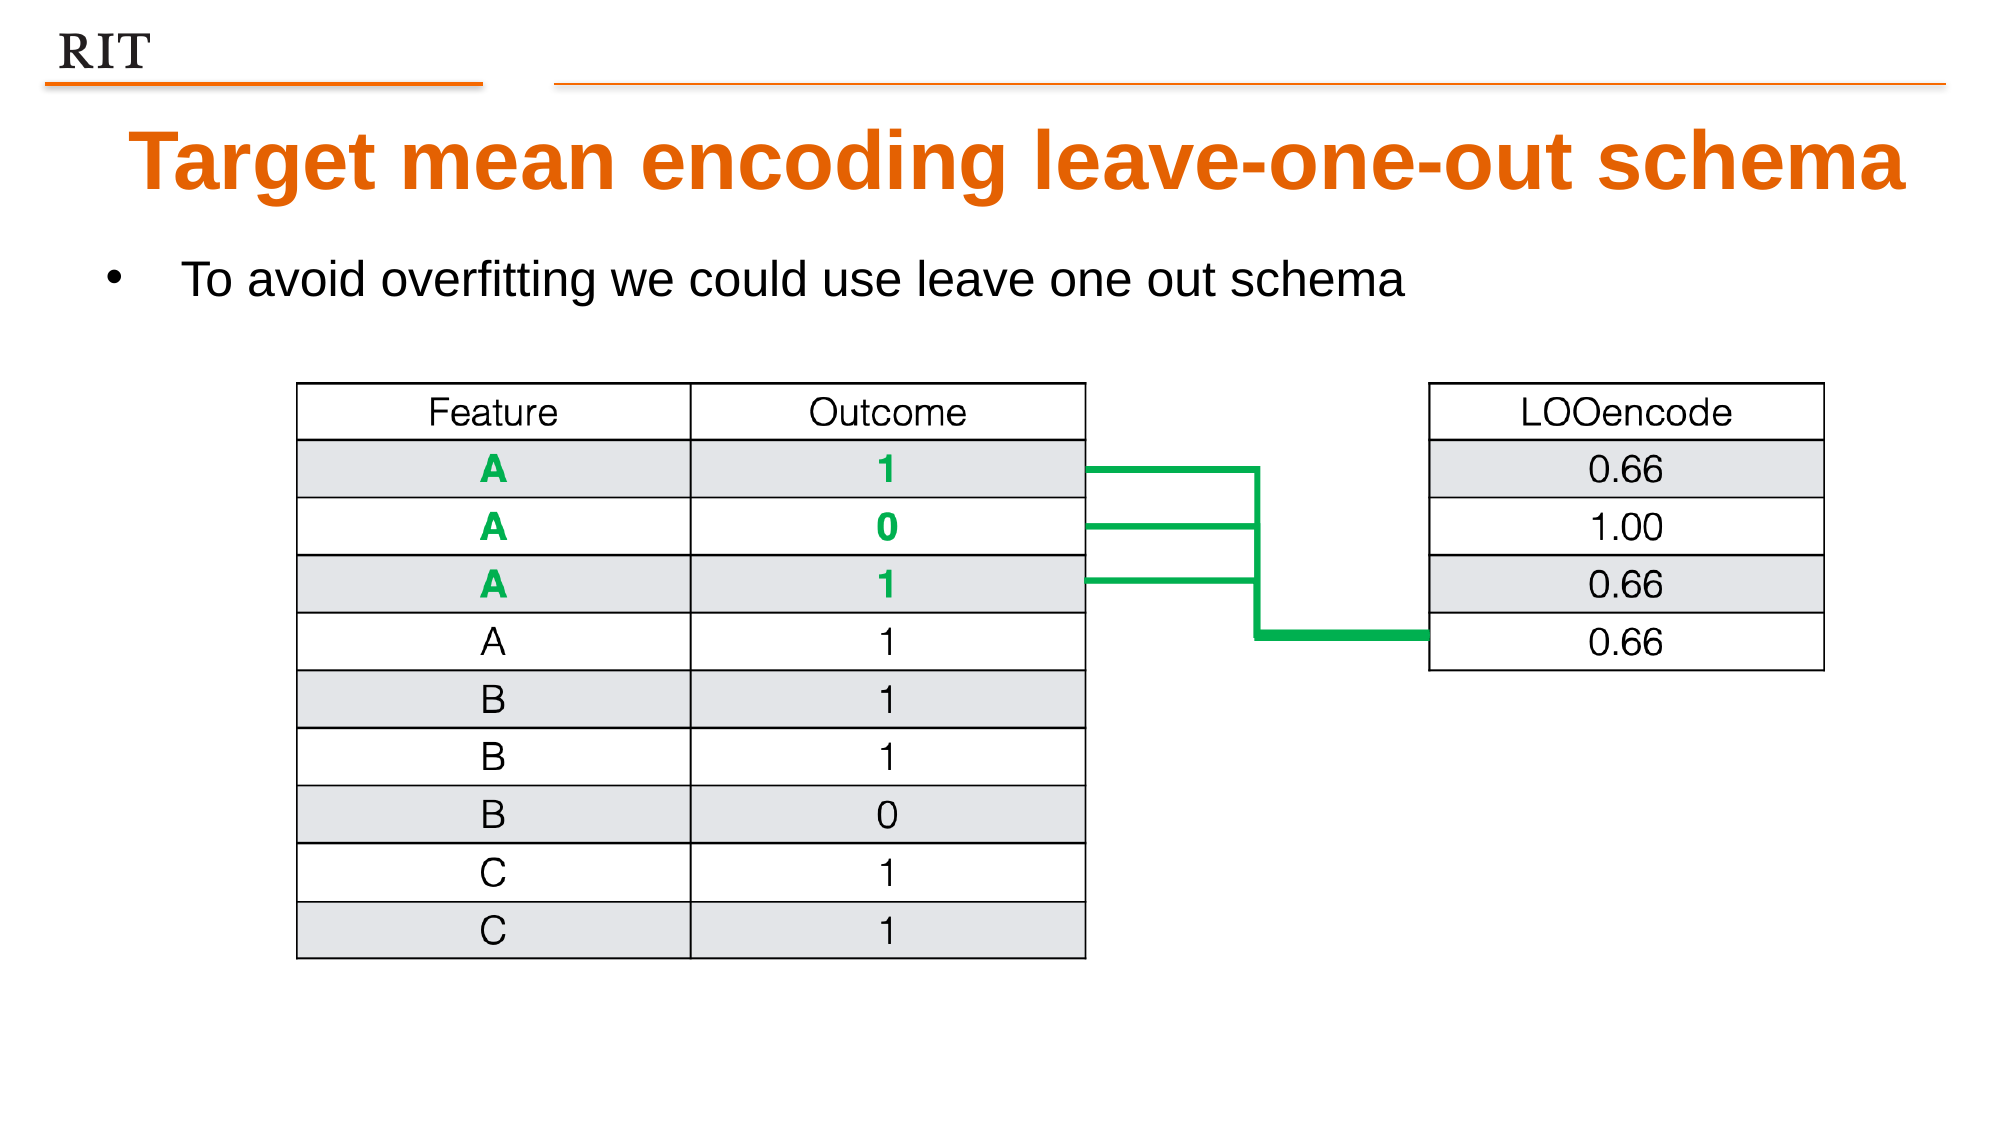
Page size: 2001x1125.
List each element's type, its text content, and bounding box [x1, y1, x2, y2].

picture [232, 321, 1861, 1002]
title Target mean encoding leave-one-out schema [73, 114, 1962, 198]
text_box To avoid overfitting we could use leave one out schema [85, 226, 1936, 912]
